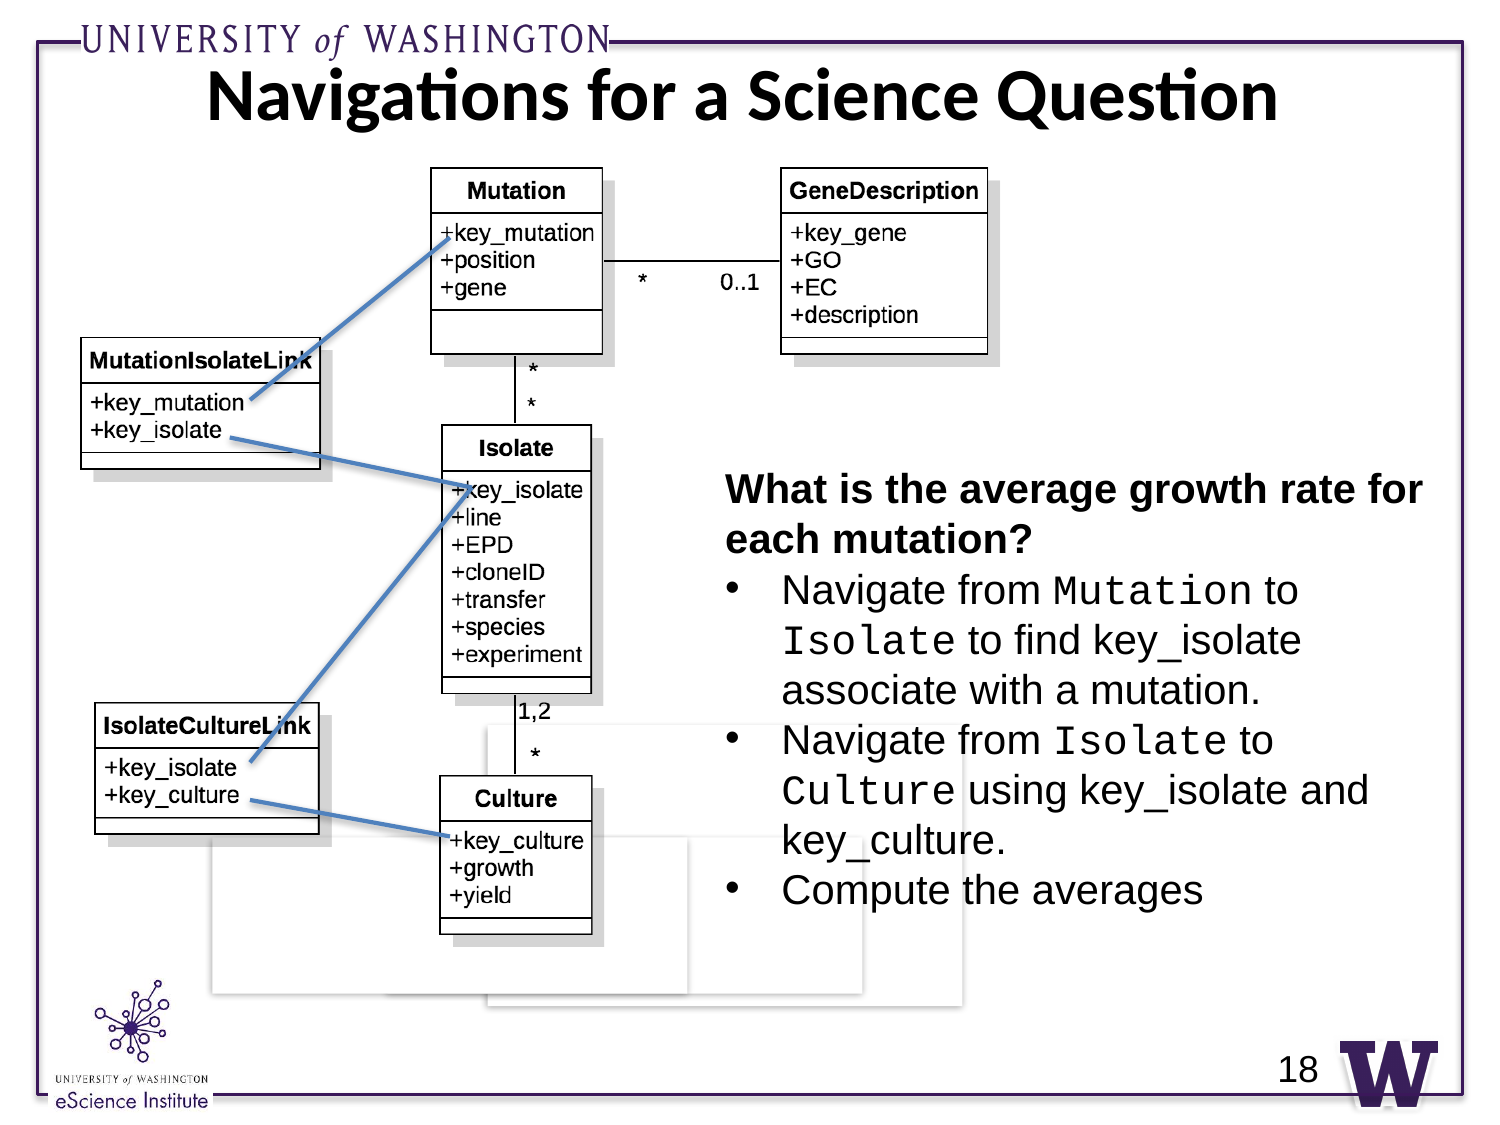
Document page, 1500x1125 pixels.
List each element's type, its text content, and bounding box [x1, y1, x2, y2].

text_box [62, 149, 1060, 1007]
picture [81, 24, 609, 37]
text_box What is the average growth rate for each mutation? Navigate from Mutation to Isolate to find key_isolate associate with a mutation. Navigate from Isolate to Culture using key_isolate and key_culture. Compute the averages [710, 454, 1448, 1020]
picture [1350, 1041, 1438, 1093]
title Navigations for a Science Question [24, 37, 1463, 175]
slide_number 18 [1262, 1037, 1350, 1098]
picture [48, 978, 213, 1113]
picture [1340, 1096, 1438, 1107]
